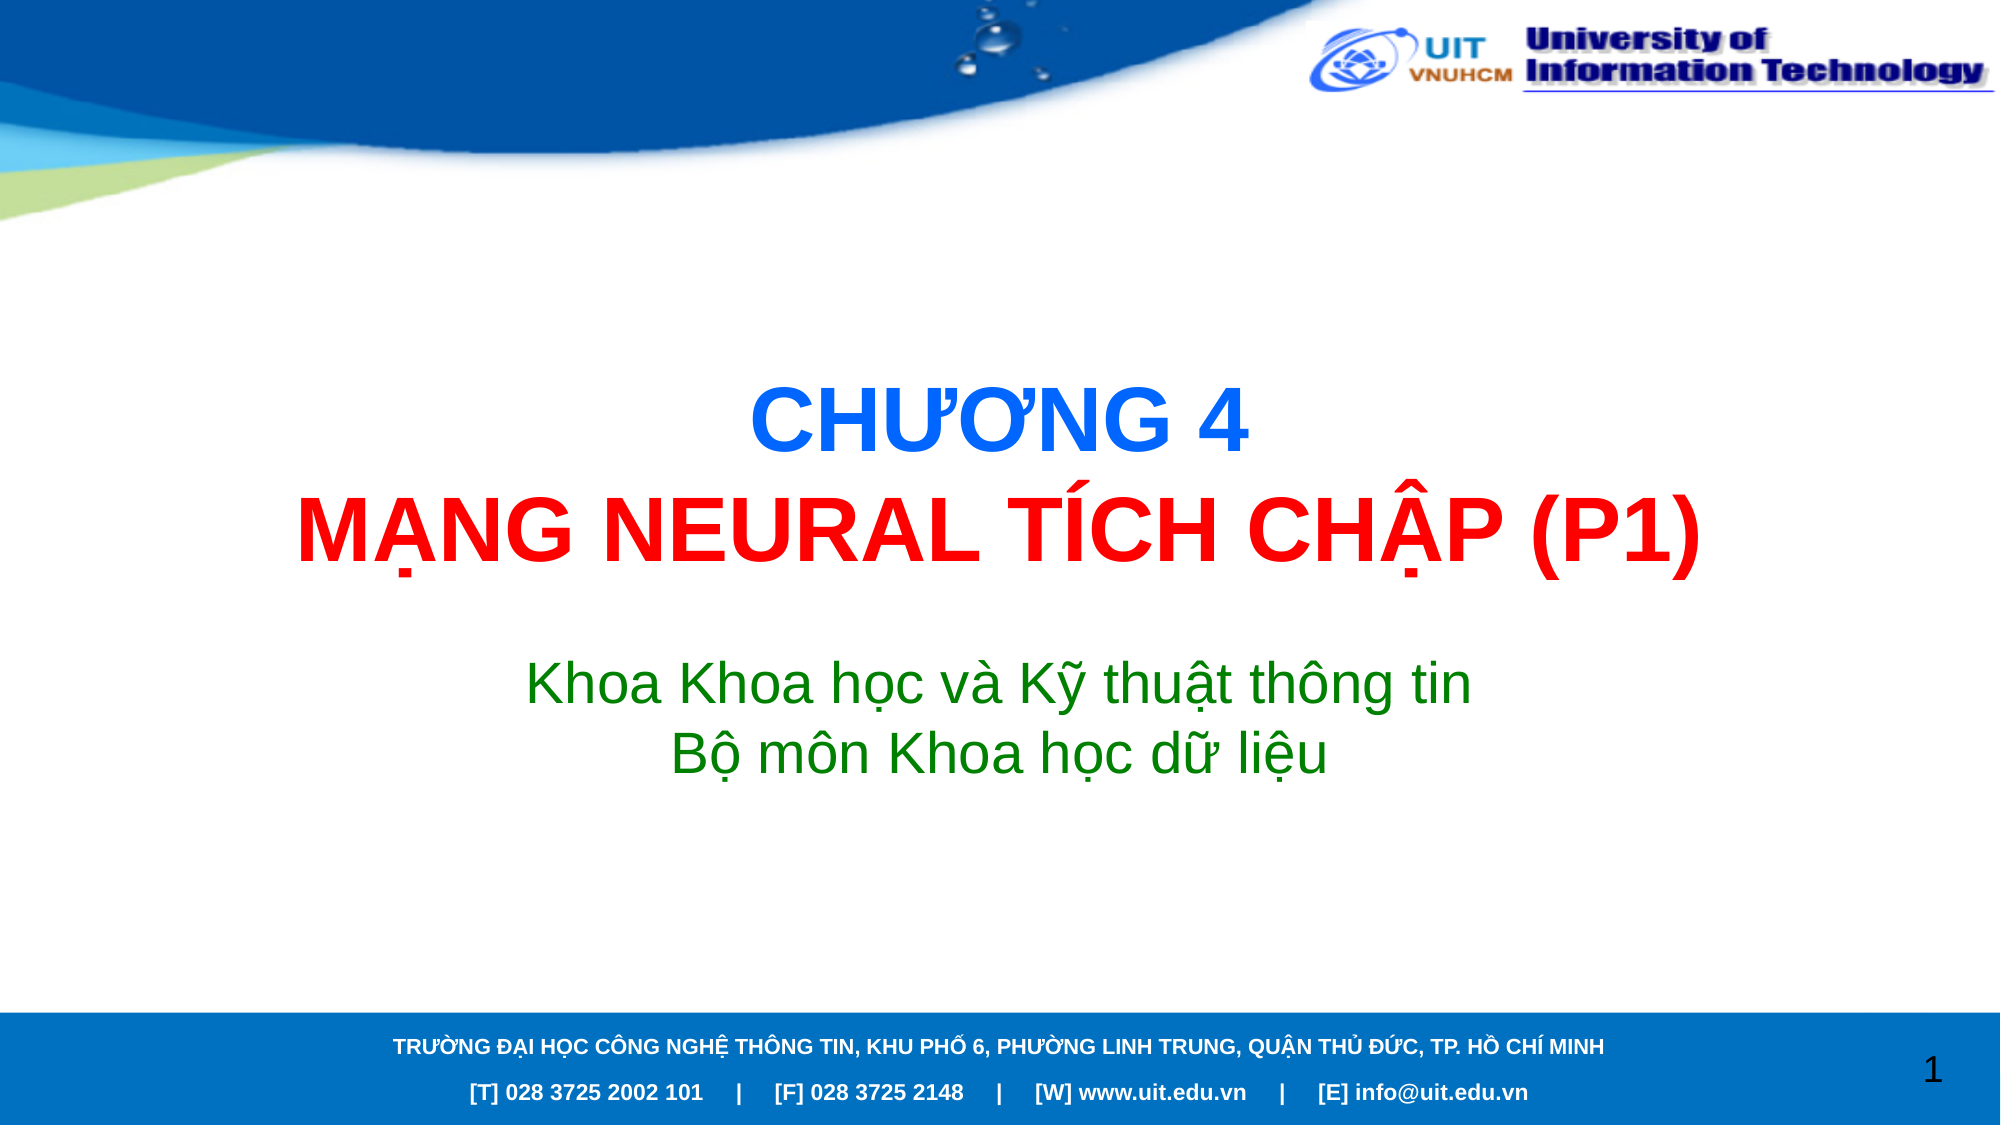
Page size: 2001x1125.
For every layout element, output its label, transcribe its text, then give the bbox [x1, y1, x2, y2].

title CHƯƠNG 4 MẠNG NEURAL TÍCH CHẬP (P1) [150, 349, 1850, 591]
subtitle Khoa Khoa học và Kỹ thuật thông tin Bộ môn Khoa học dữ liệu [300, 637, 1700, 925]
picture [0, 0, 2001, 1125]
